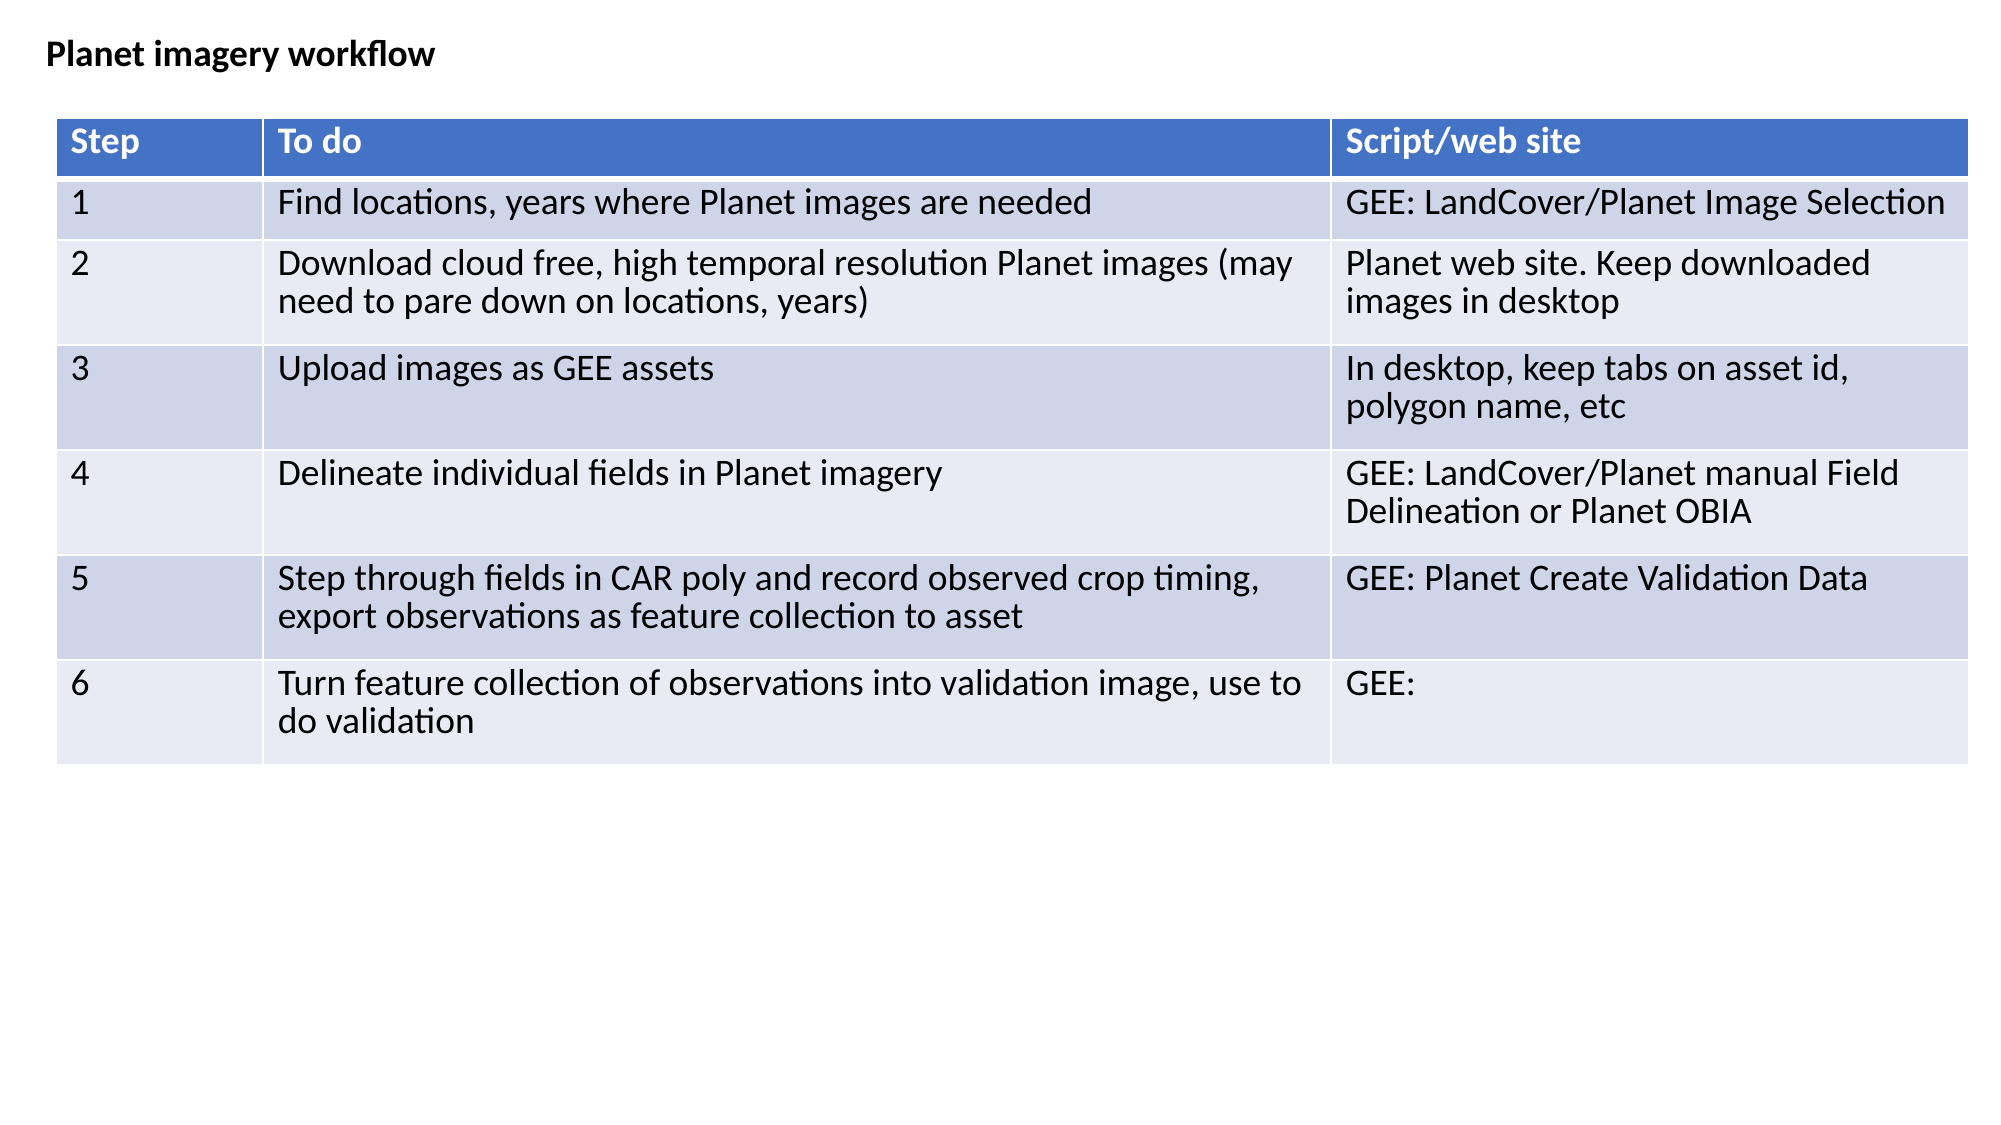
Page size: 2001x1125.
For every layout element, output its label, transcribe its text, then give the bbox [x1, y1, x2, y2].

table_cell 1 [57, 182, 262, 239]
text_box Planet imagery workflow [31, 21, 1969, 82]
table_cell 3 [57, 346, 262, 449]
table_cell Turn feature collection of observations into validation image, use to do validation [264, 661, 1330, 764]
table_header Step [57, 119, 262, 176]
table_cell 2 [57, 241, 262, 344]
table_cell 5 [57, 556, 262, 659]
table_cell Planet web site. Keep downloaded images in desktop [1332, 241, 1968, 344]
table_cell 4 [57, 451, 262, 554]
table_cell GEE: LandCover/Planet Image Selection [1332, 182, 1968, 239]
table_cell GEE: Planet Create Validation Data [1332, 556, 1968, 659]
table_cell GEE: LandCover/Planet manual Field Delineation or Planet OBIA [1332, 451, 1968, 554]
table_cell Delineate individual fields in Planet imagery [264, 451, 1330, 554]
table_cell Download cloud free, high temporal resolution Planet images (may need to pare down on locations, years) [264, 241, 1330, 344]
table_cell Find locations, years where Planet images are needed [264, 182, 1330, 239]
table_cell 6 [57, 661, 262, 764]
table_cell Upload images as GEE assets [264, 346, 1330, 449]
table_cell In desktop, keep tabs on asset id, polygon name, etc [1332, 346, 1968, 449]
table_cell GEE: [1332, 661, 1968, 764]
table_header To do [264, 119, 1330, 176]
table_header Script/web site [1332, 119, 1968, 176]
table_cell Step through fields in CAR poly and record observed crop timing, export observations as feature collection to asset [264, 556, 1330, 659]
